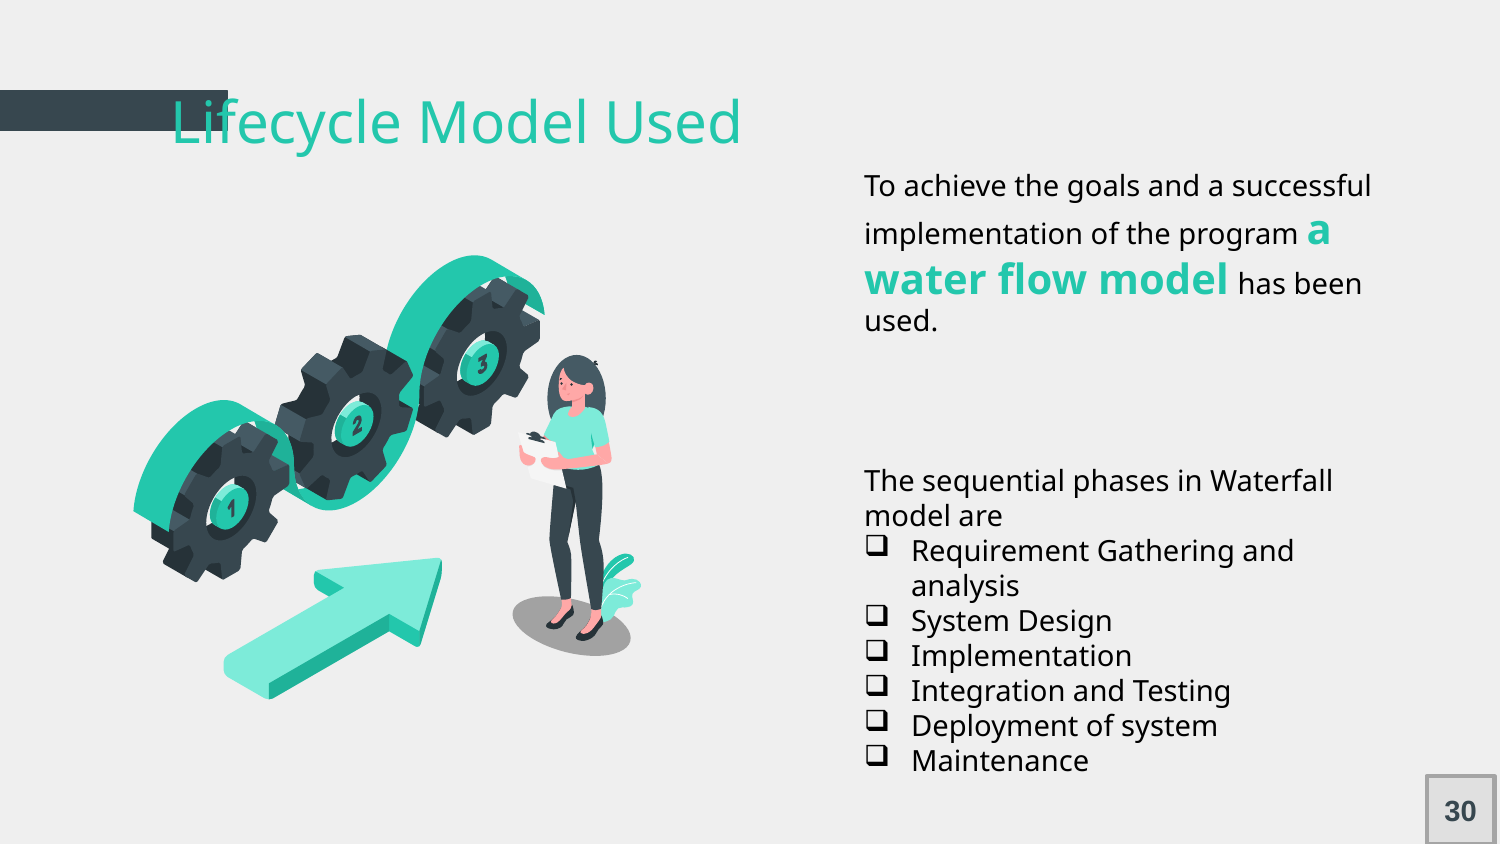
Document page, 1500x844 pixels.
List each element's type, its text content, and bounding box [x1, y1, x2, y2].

text_box [540, 451, 609, 470]
text_box [209, 498, 221, 528]
text_box [151, 523, 193, 577]
text_box [580, 609, 602, 634]
text_box To achieve the goals and a successful implementation of the program a water flow model has been used. [849, 160, 1398, 380]
text_box [357, 472, 369, 482]
text_box [465, 340, 493, 357]
text_box [288, 436, 313, 473]
text_box [416, 385, 443, 432]
text_box [216, 487, 249, 530]
text_box [572, 395, 584, 403]
text_box [456, 419, 472, 435]
text_box [268, 613, 390, 700]
text_box [430, 325, 448, 351]
text_box [332, 337, 369, 378]
text_box [419, 559, 442, 646]
text_box [517, 432, 567, 489]
text_box [352, 415, 362, 437]
text_box [566, 485, 576, 538]
text_box 30 [1425, 774, 1497, 844]
text_box [400, 400, 411, 407]
text_box [332, 393, 381, 457]
text_box [465, 286, 489, 302]
text_box [192, 443, 222, 477]
text_box [595, 442, 612, 464]
text_box [562, 382, 567, 391]
text_box [543, 406, 567, 441]
title Lifecycle Model Used [155, 60, 1069, 143]
text_box [563, 466, 604, 611]
text_box [420, 365, 439, 387]
text_box [460, 354, 471, 384]
text_box [173, 493, 193, 518]
text_box [170, 510, 189, 531]
text_box [242, 447, 251, 453]
text_box [215, 431, 239, 448]
text_box [549, 486, 573, 600]
text_box [173, 433, 290, 583]
text_box [334, 414, 345, 444]
text_box [558, 367, 594, 417]
text_box [341, 404, 374, 447]
text_box [299, 349, 413, 501]
text_box [227, 498, 235, 518]
text_box [281, 371, 329, 418]
text_box [423, 289, 540, 438]
text_box [345, 334, 383, 352]
text_box [486, 278, 518, 307]
text_box [223, 557, 441, 700]
text_box [133, 400, 275, 533]
text_box [254, 421, 312, 506]
text_box [505, 277, 545, 315]
text_box [519, 444, 536, 466]
text_box [546, 604, 574, 630]
text_box [270, 455, 288, 470]
text_box [383, 351, 405, 374]
text_box [295, 470, 305, 488]
text_box [424, 349, 444, 374]
text_box [588, 406, 610, 448]
text_box [554, 406, 595, 458]
text_box [604, 553, 634, 582]
text_box [179, 470, 197, 495]
text_box [526, 431, 546, 440]
text_box [443, 299, 472, 332]
text_box [301, 353, 342, 385]
text_box [602, 577, 641, 622]
text_box [299, 255, 526, 511]
text_box [313, 571, 344, 597]
text_box The sequential phases in Waterfall model are Requirement Gathering and analysis System Design Implementation Integration and Testing Deployment of system Maintenance [849, 455, 1382, 820]
text_box [390, 614, 419, 647]
text_box [477, 353, 488, 374]
text_box [340, 401, 368, 418]
text_box [307, 476, 329, 500]
text_box [575, 616, 604, 641]
text_box [550, 599, 572, 624]
text_box [512, 596, 631, 656]
text_box [528, 437, 545, 444]
text_box [206, 563, 222, 580]
text_box [235, 423, 266, 452]
text_box [466, 343, 499, 386]
text_box [547, 354, 606, 419]
text_box [274, 404, 306, 442]
text_box [207, 476, 256, 540]
text_box [457, 332, 506, 395]
text_box [591, 432, 595, 449]
text_box [520, 310, 540, 326]
text_box [215, 484, 243, 501]
text_box [493, 302, 501, 308]
